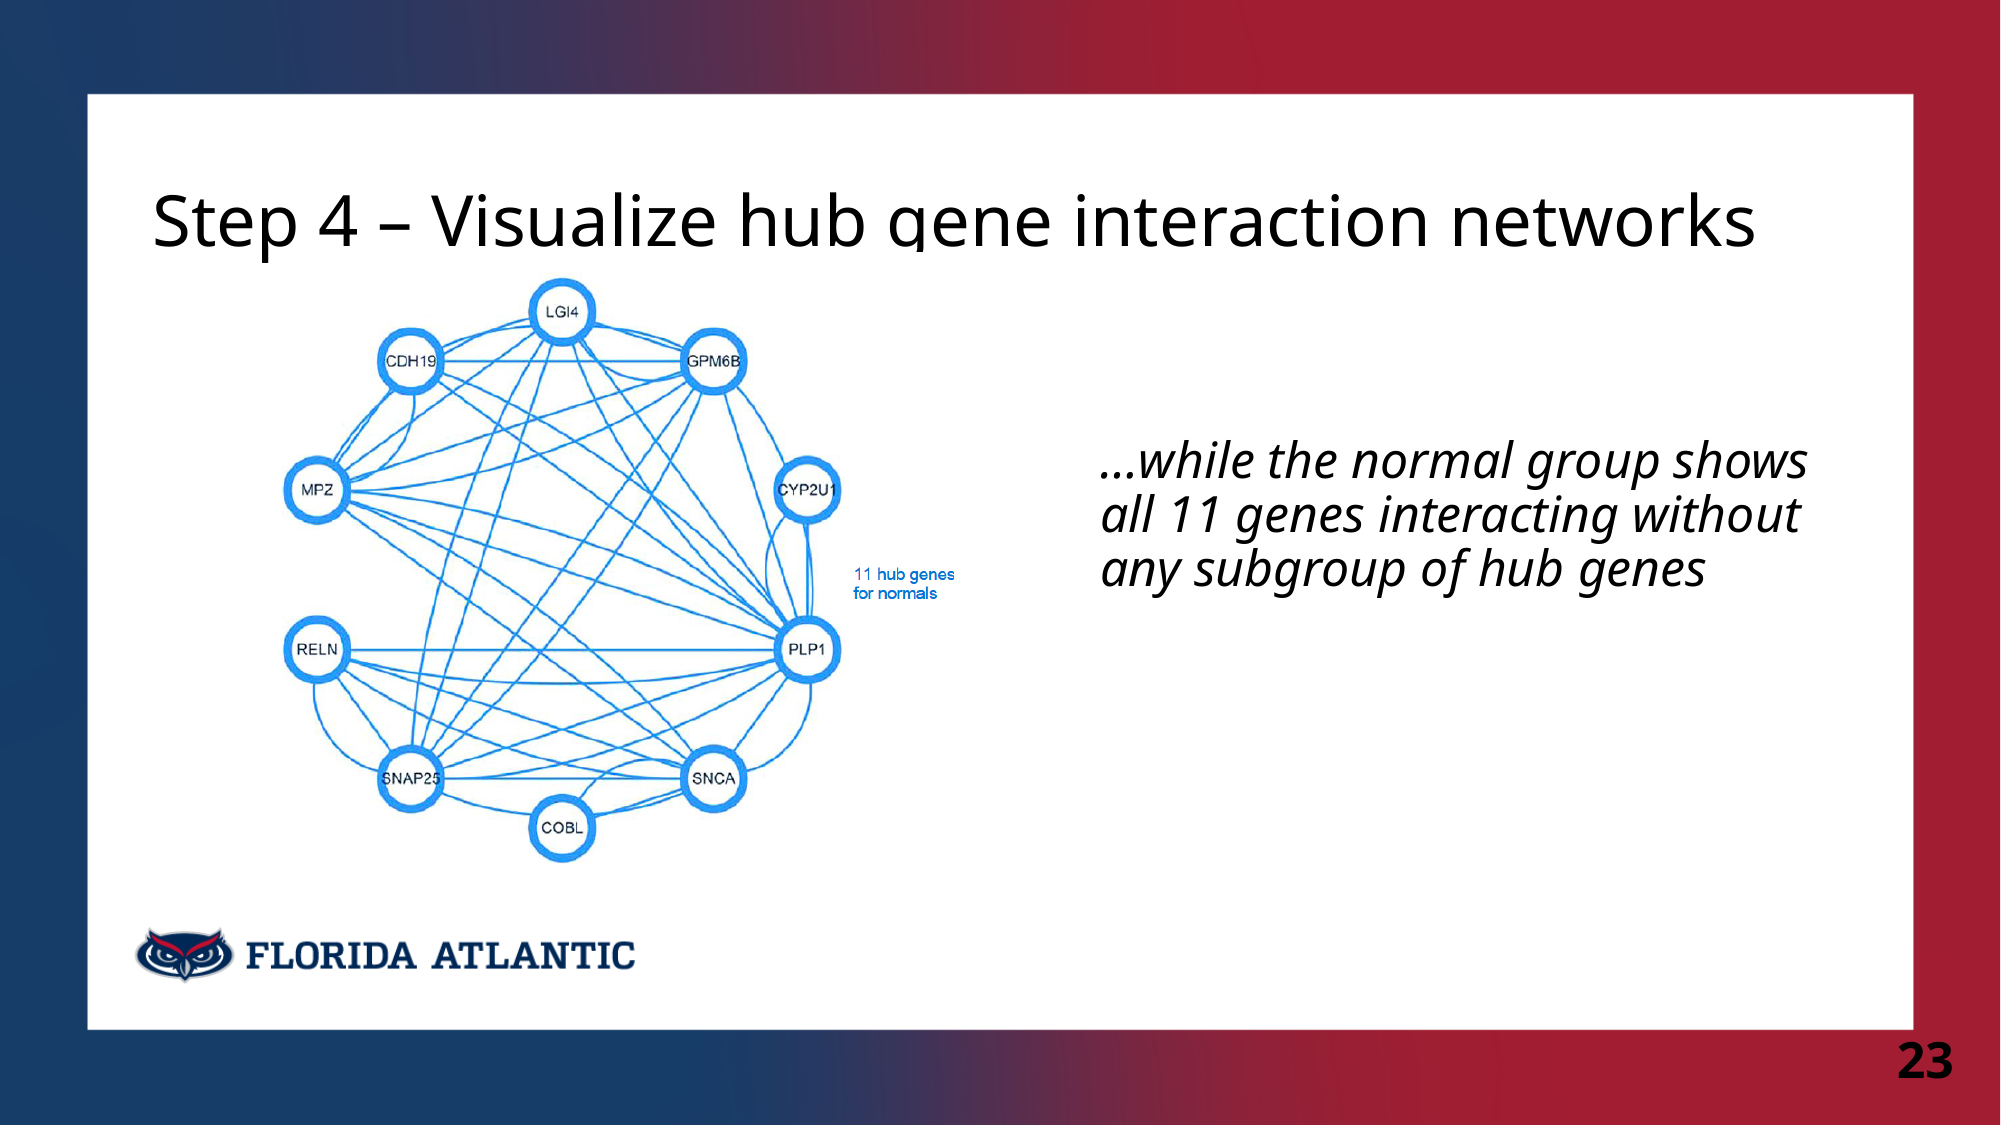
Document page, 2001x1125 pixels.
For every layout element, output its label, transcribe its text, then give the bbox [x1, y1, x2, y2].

title Step 4 – Visualize hub gene interaction networks [137, 155, 1863, 292]
slide_number 23 [1881, 1032, 2000, 1093]
picture [0, 0, 2001, 1125]
list …while the normal group shows all 11 genes interacting without any subgroup of hub genes [1085, 427, 1882, 935]
